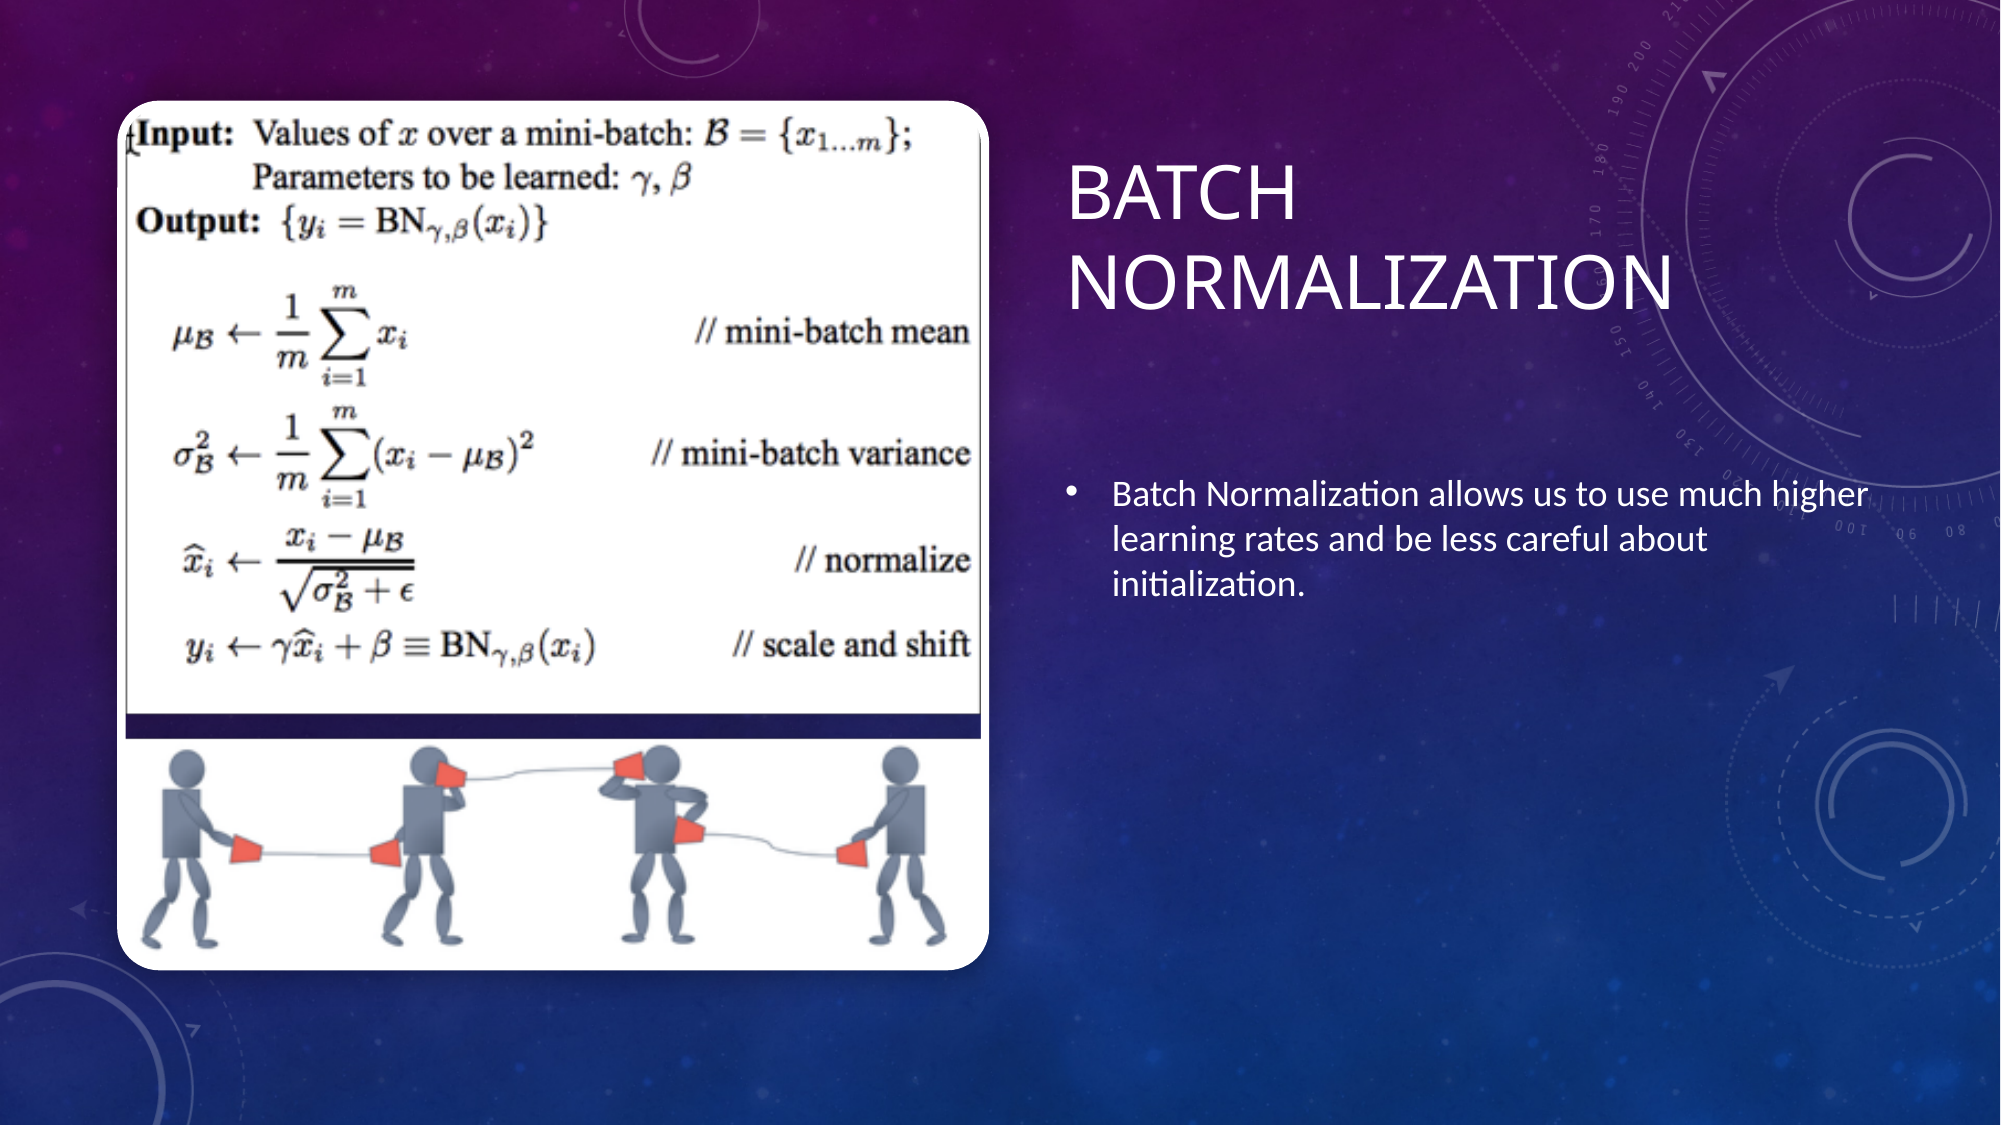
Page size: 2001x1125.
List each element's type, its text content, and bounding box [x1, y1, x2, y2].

picture [0, 0, 2001, 1125]
list Batch Normalization allows us to use much higher learning rates and be less careful about initialization. [1050, 369, 1895, 967]
title Batch normalization [1050, 99, 1895, 369]
